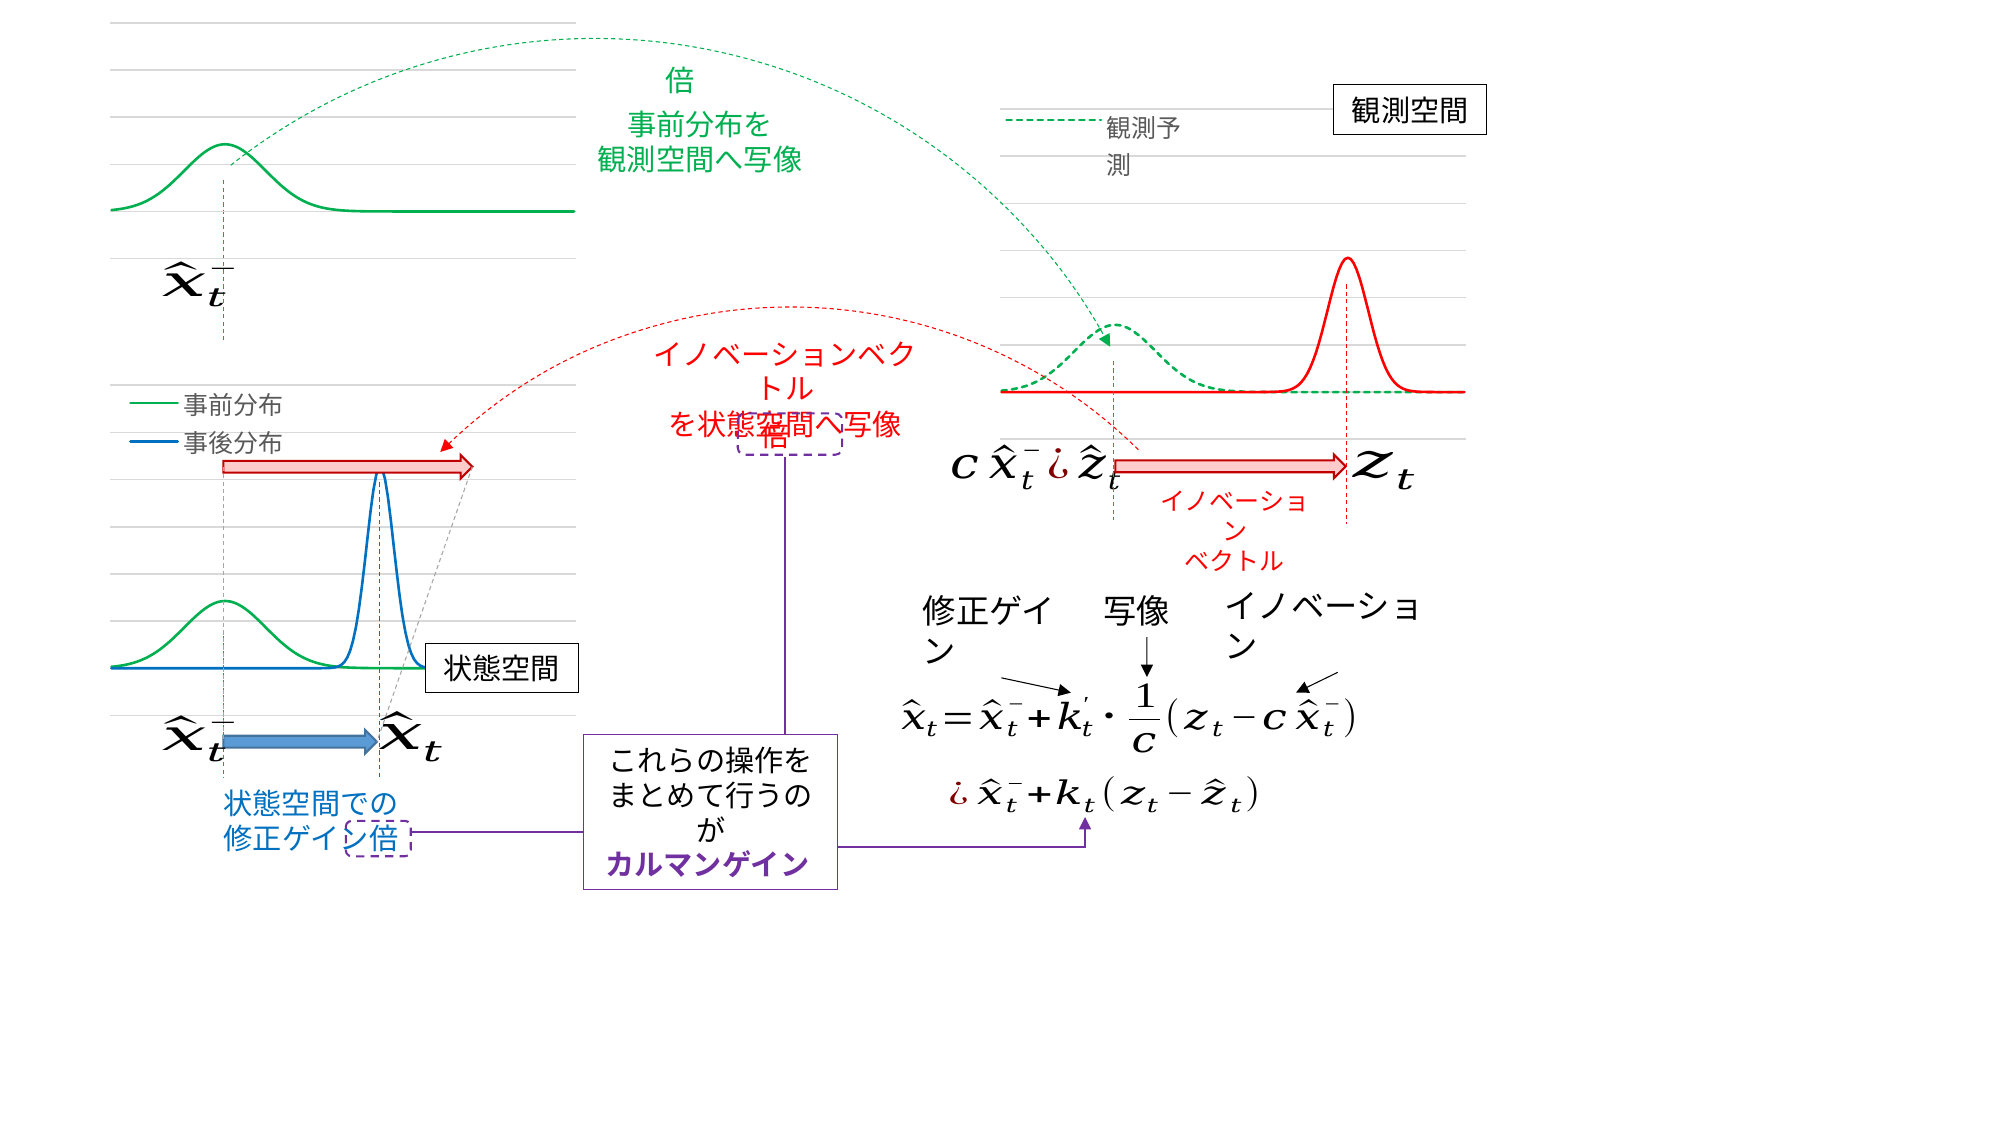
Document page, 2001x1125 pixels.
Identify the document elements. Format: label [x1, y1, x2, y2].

text_box [323, 37, 1466, 755]
text_box [838, 817, 1092, 848]
text_box [222, 466, 473, 796]
chart [925, 84, 1487, 463]
chart [35, 0, 597, 282]
chart [35, 361, 597, 739]
text_box [344, 739, 583, 858]
